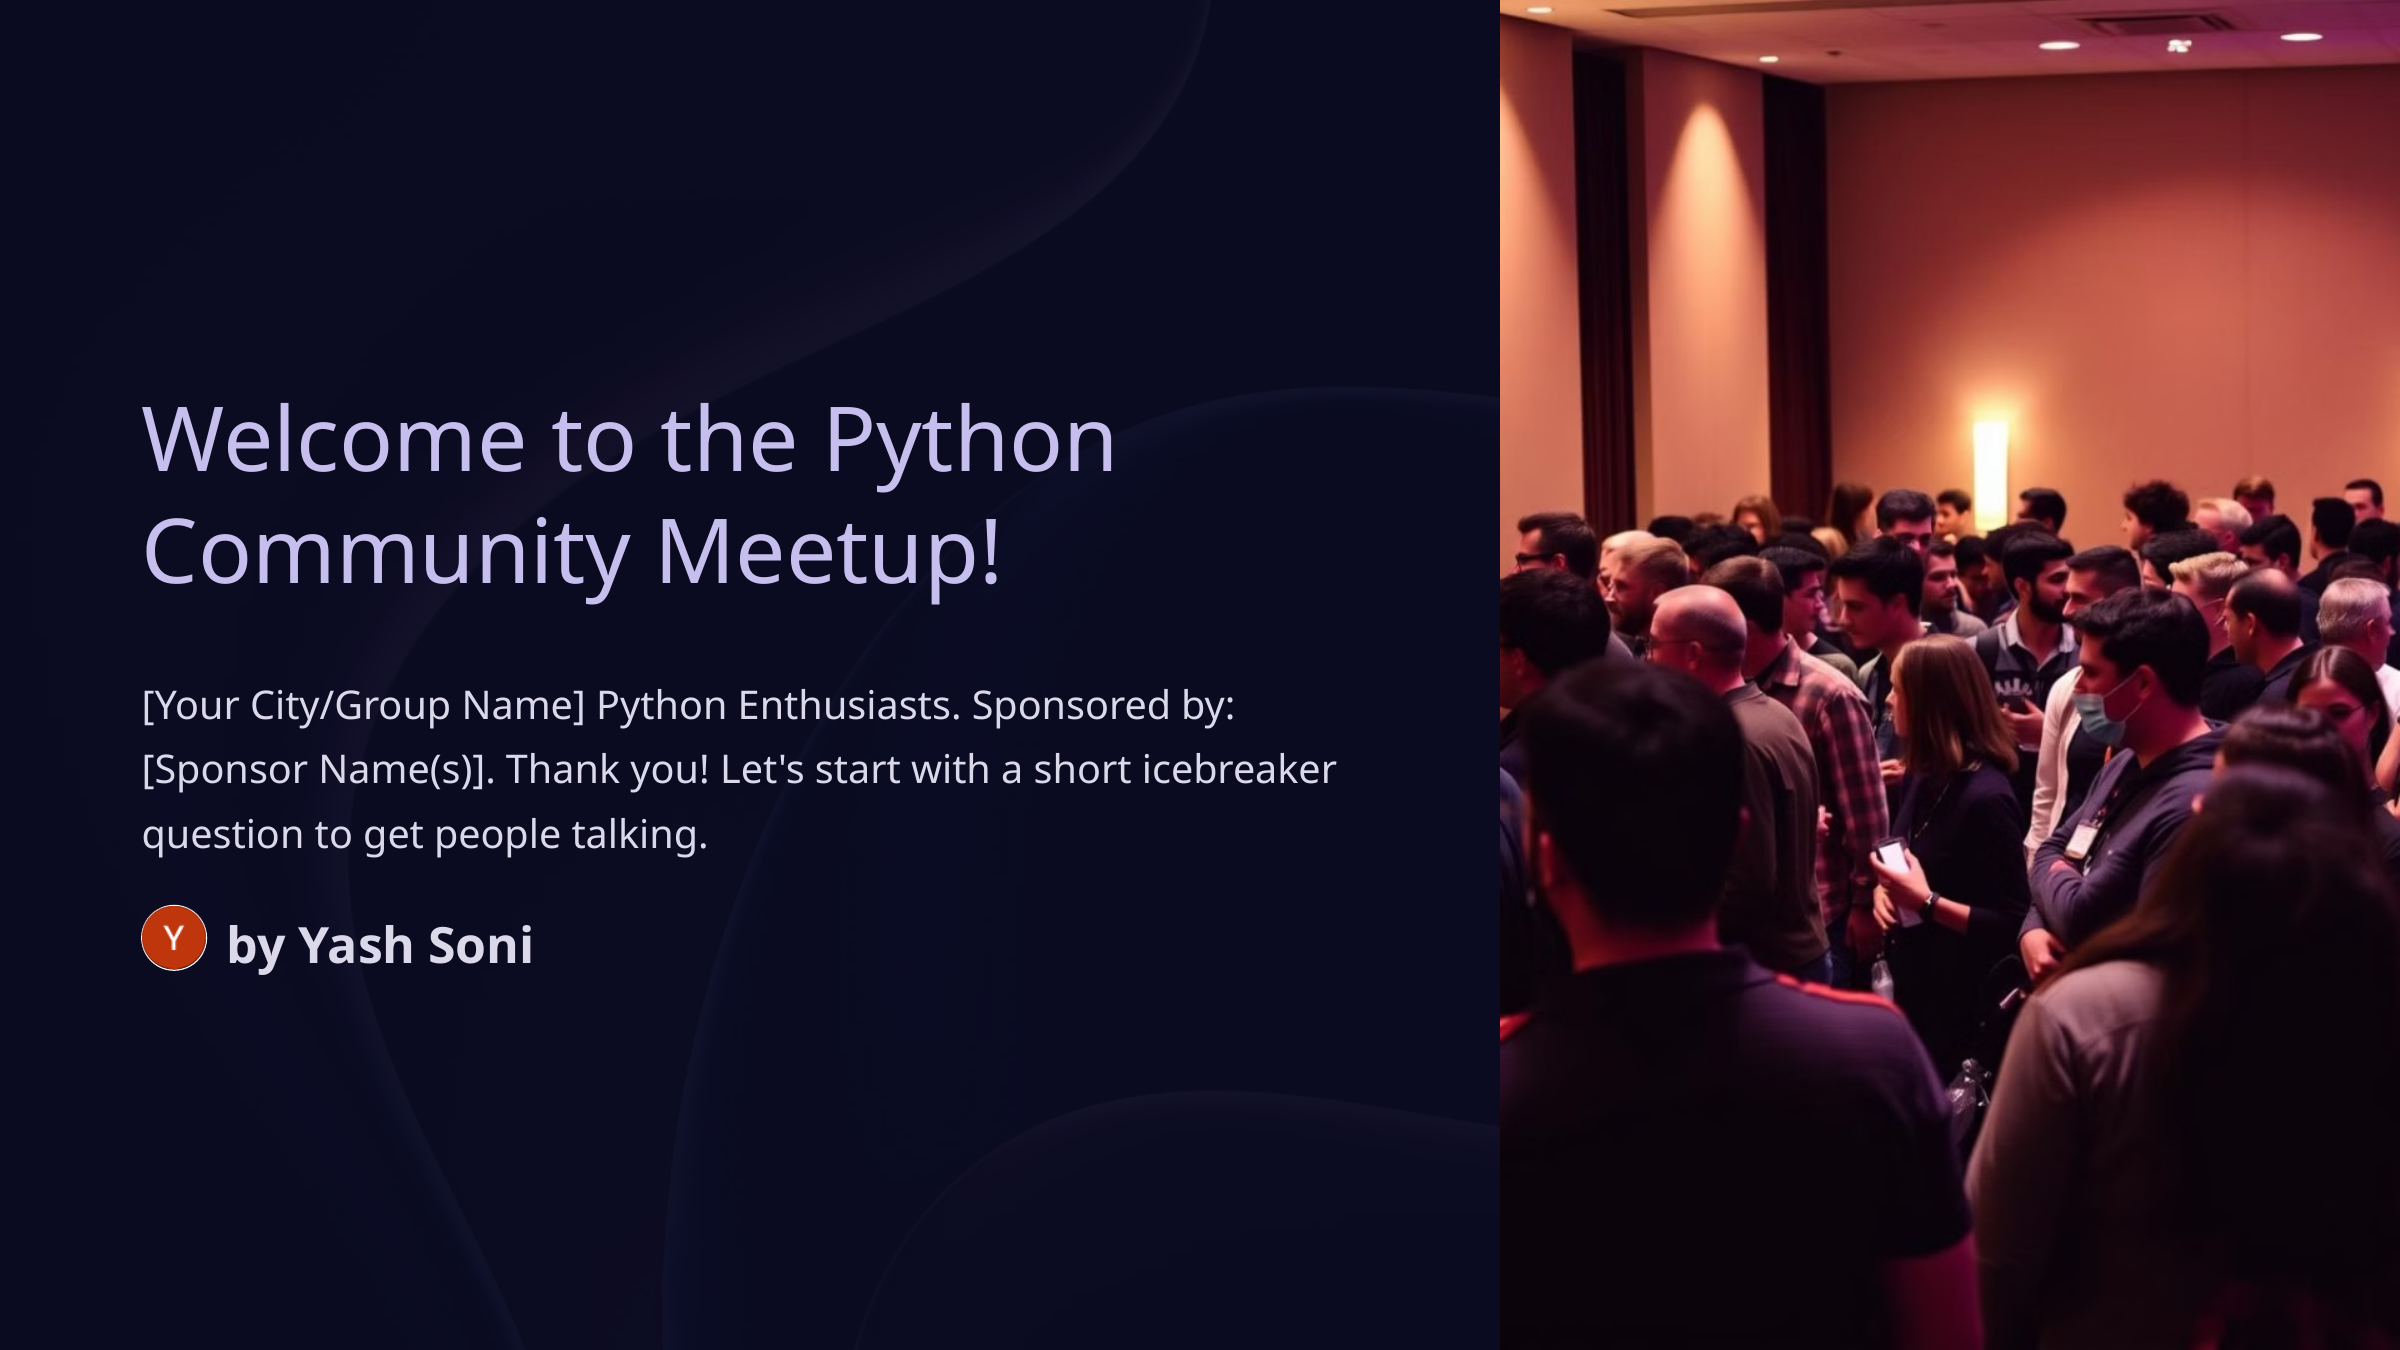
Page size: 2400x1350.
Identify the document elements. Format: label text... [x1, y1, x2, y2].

text_box [Your City/Group Name] Python Enthusiasts. Sponsored by: [Sponsor Name(s)]. Thank you! Let's start with a short icebreaker question to get people talking. [141, 662, 1359, 857]
picture [142, 906, 206, 969]
text_box Welcome to the Python Community Meetup! [141, 376, 1359, 602]
text_box by Yash Soni [226, 902, 508, 974]
picture [1499, 0, 2400, 1350]
